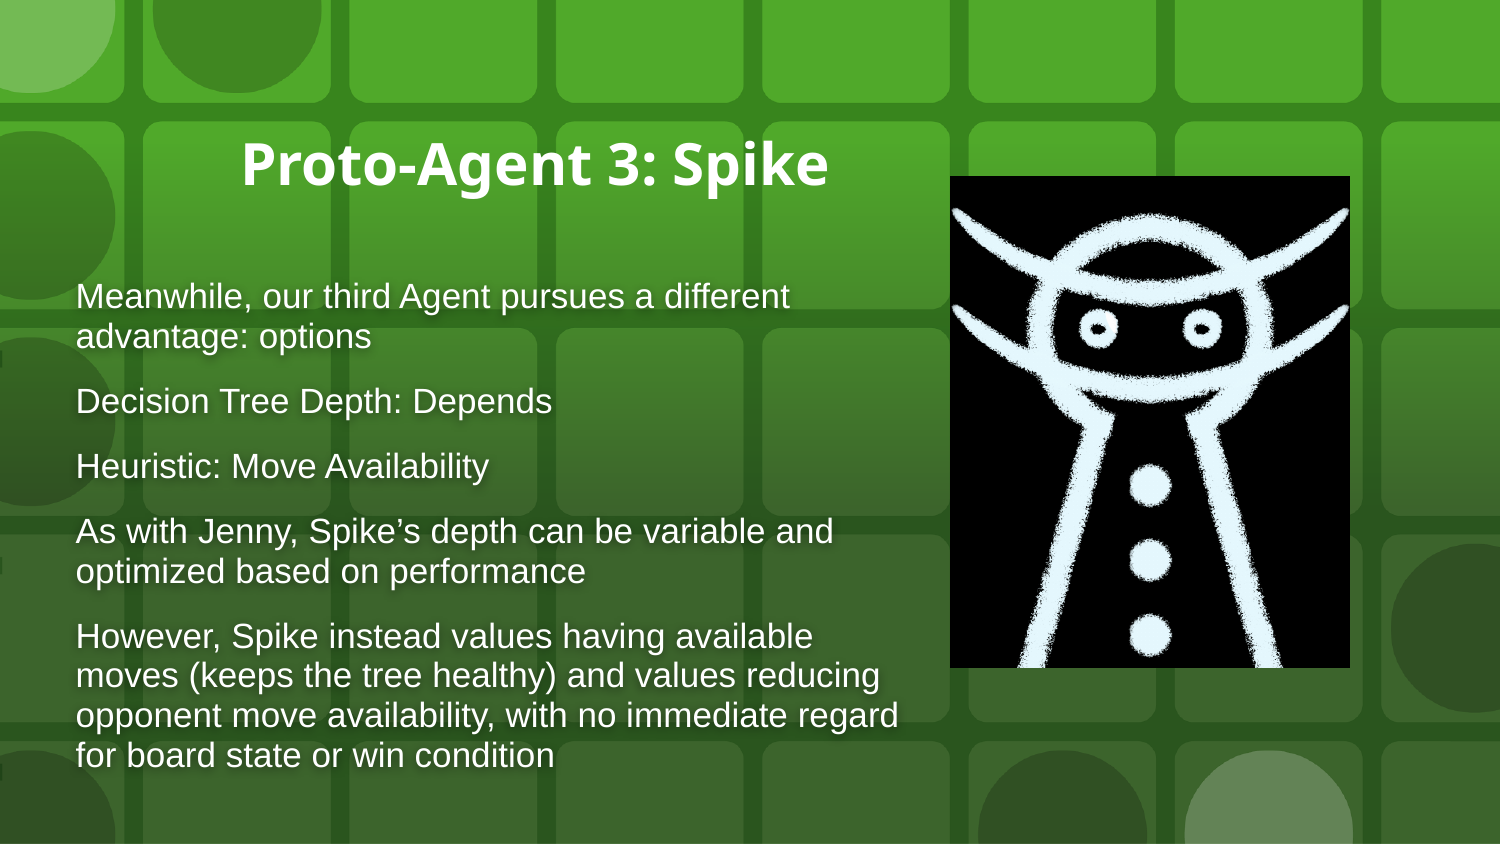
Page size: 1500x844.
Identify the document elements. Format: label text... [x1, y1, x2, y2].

title Proto-Agent 3: Spike [225, 112, 1379, 277]
list Meanwhile, our third Agent pursues a different advantage: options Decision Tree Depth: Depends Heuristic: Move Availability As with Jenny, Spike’s depth can be variable and optimized based on performance However, Spike instead values having available moves (keeps the tree healthy) and values reducing opponent move availability, with no immediate regard for board state or win condition [60, 262, 931, 780]
picture [0, 0, 1500, 844]
